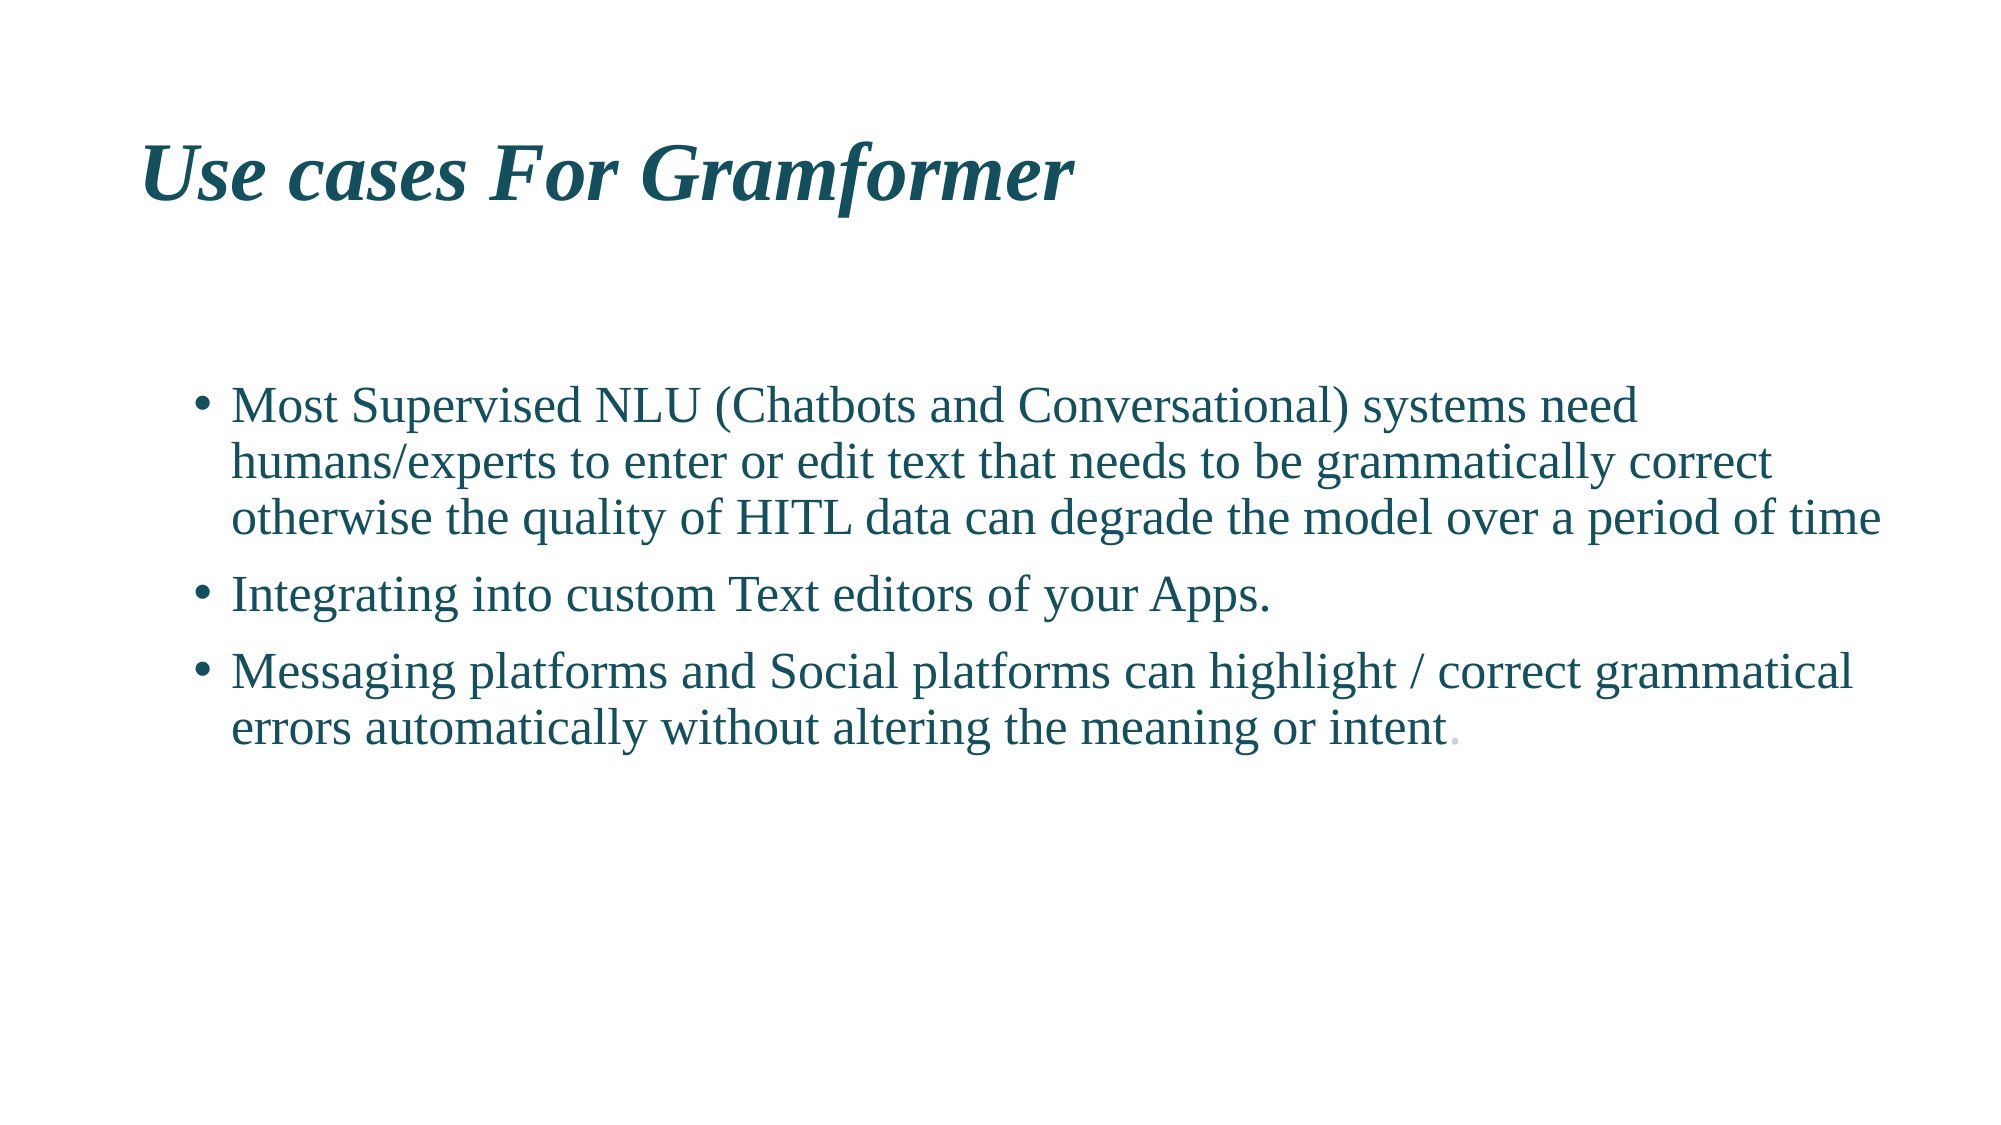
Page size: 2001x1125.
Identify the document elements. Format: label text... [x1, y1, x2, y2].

text_box Use cases For Gramformer [123, 120, 1849, 249]
text_box Most Supervised NLU (Chatbots and Conversational) systems need humans/experts to enter or edit text that needs to be grammatically correct otherwise the quality of HITL data can degrade the model over a period of time Integrating into custom Text editors of your Apps. Messaging platforms and Social platforms can highlight / correct grammatical errors automatically without altering the meaning or intent. [178, 286, 1904, 862]
